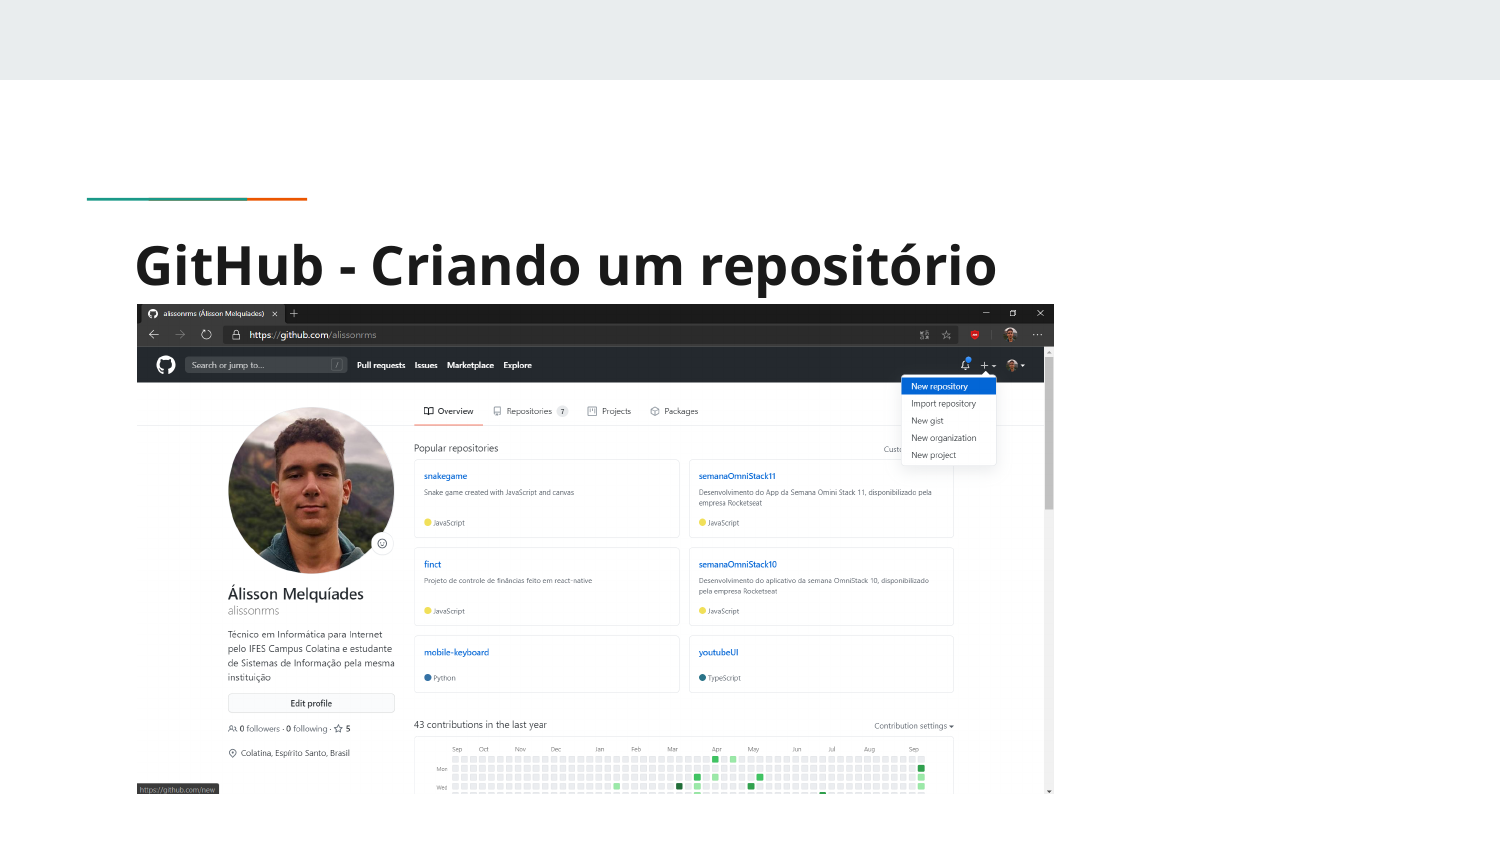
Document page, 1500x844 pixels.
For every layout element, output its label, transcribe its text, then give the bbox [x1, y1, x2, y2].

picture [136, 303, 1054, 794]
title GitHub - Criando um repositório [119, 216, 1381, 305]
